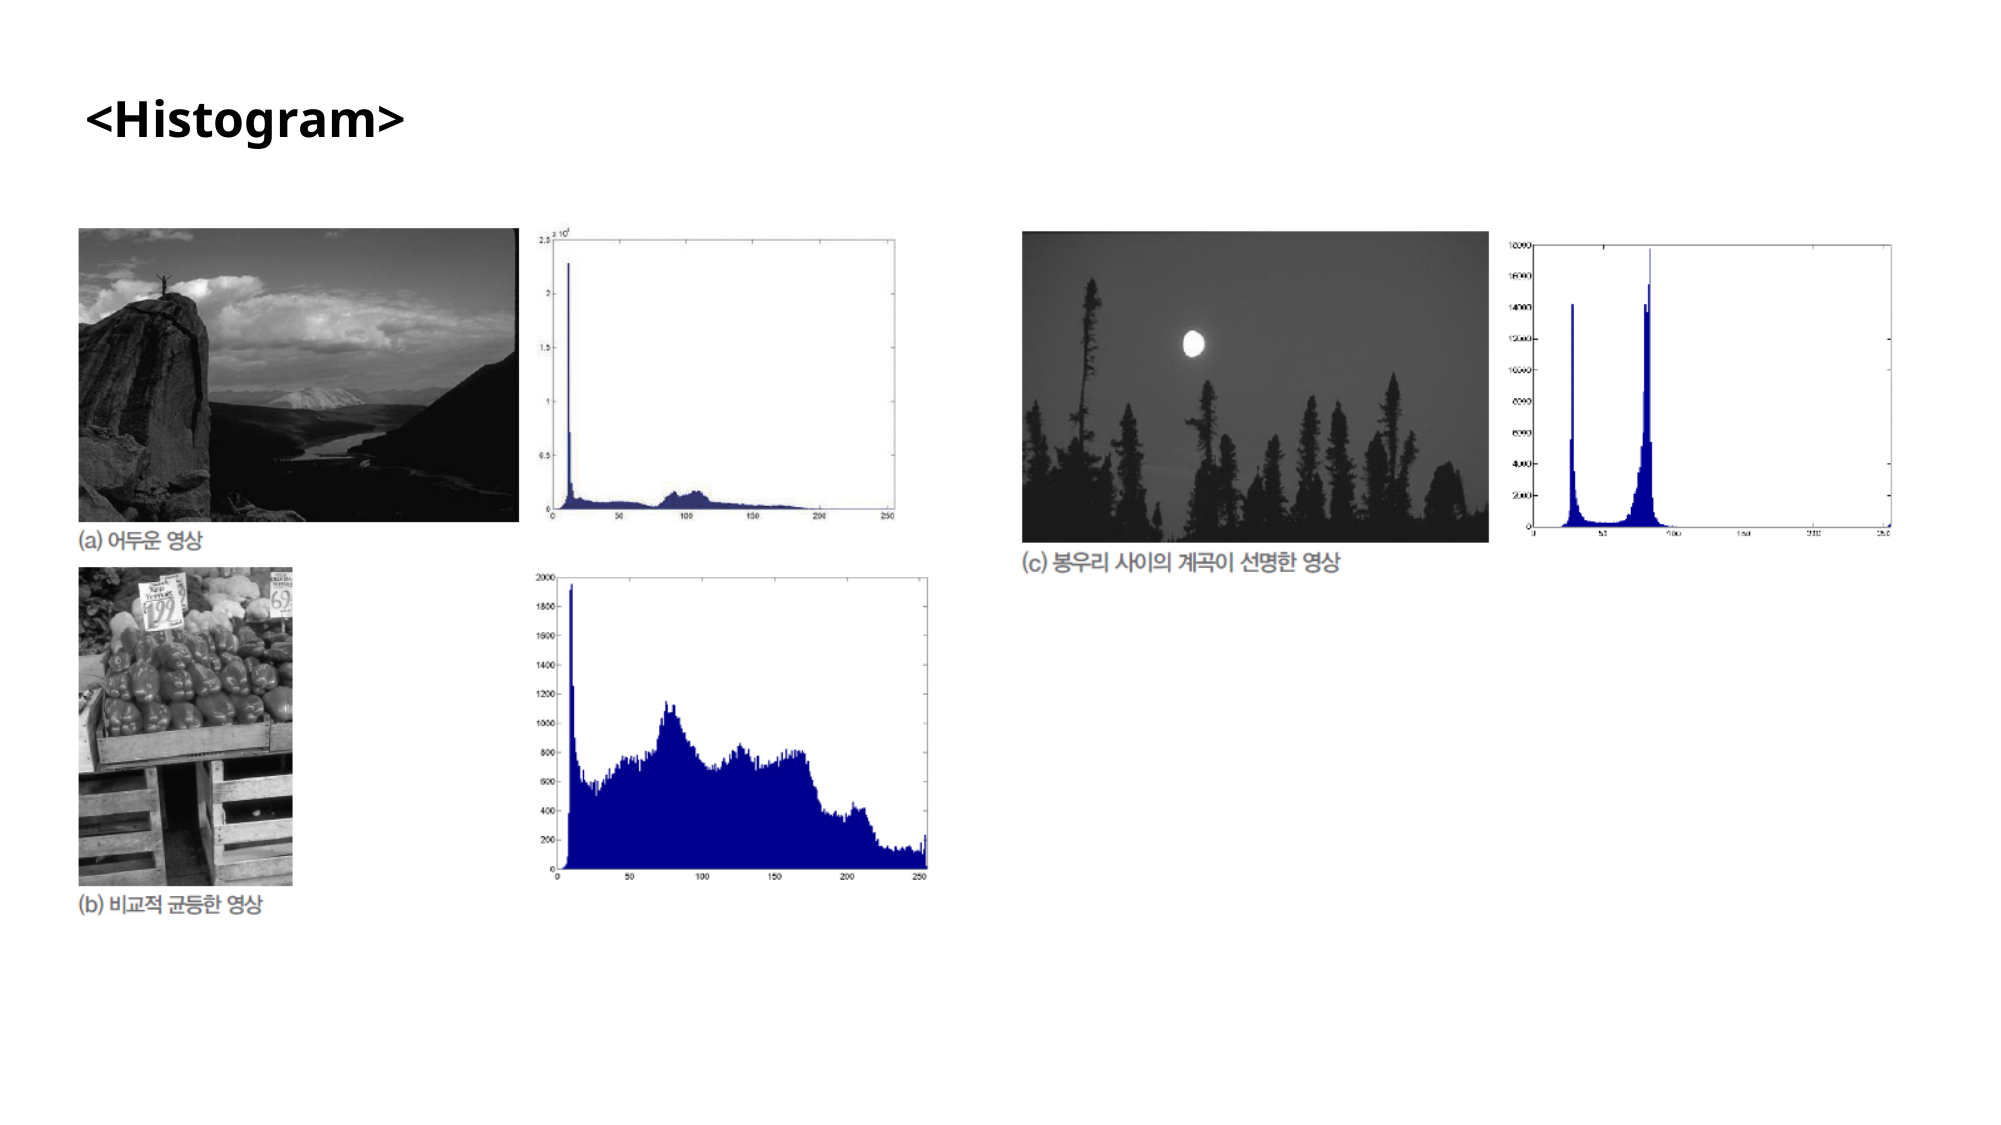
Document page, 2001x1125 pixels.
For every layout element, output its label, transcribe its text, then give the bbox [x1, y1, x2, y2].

picture [1013, 222, 1932, 581]
picture [70, 222, 937, 918]
text_box <Histogram> [70, 86, 862, 183]
